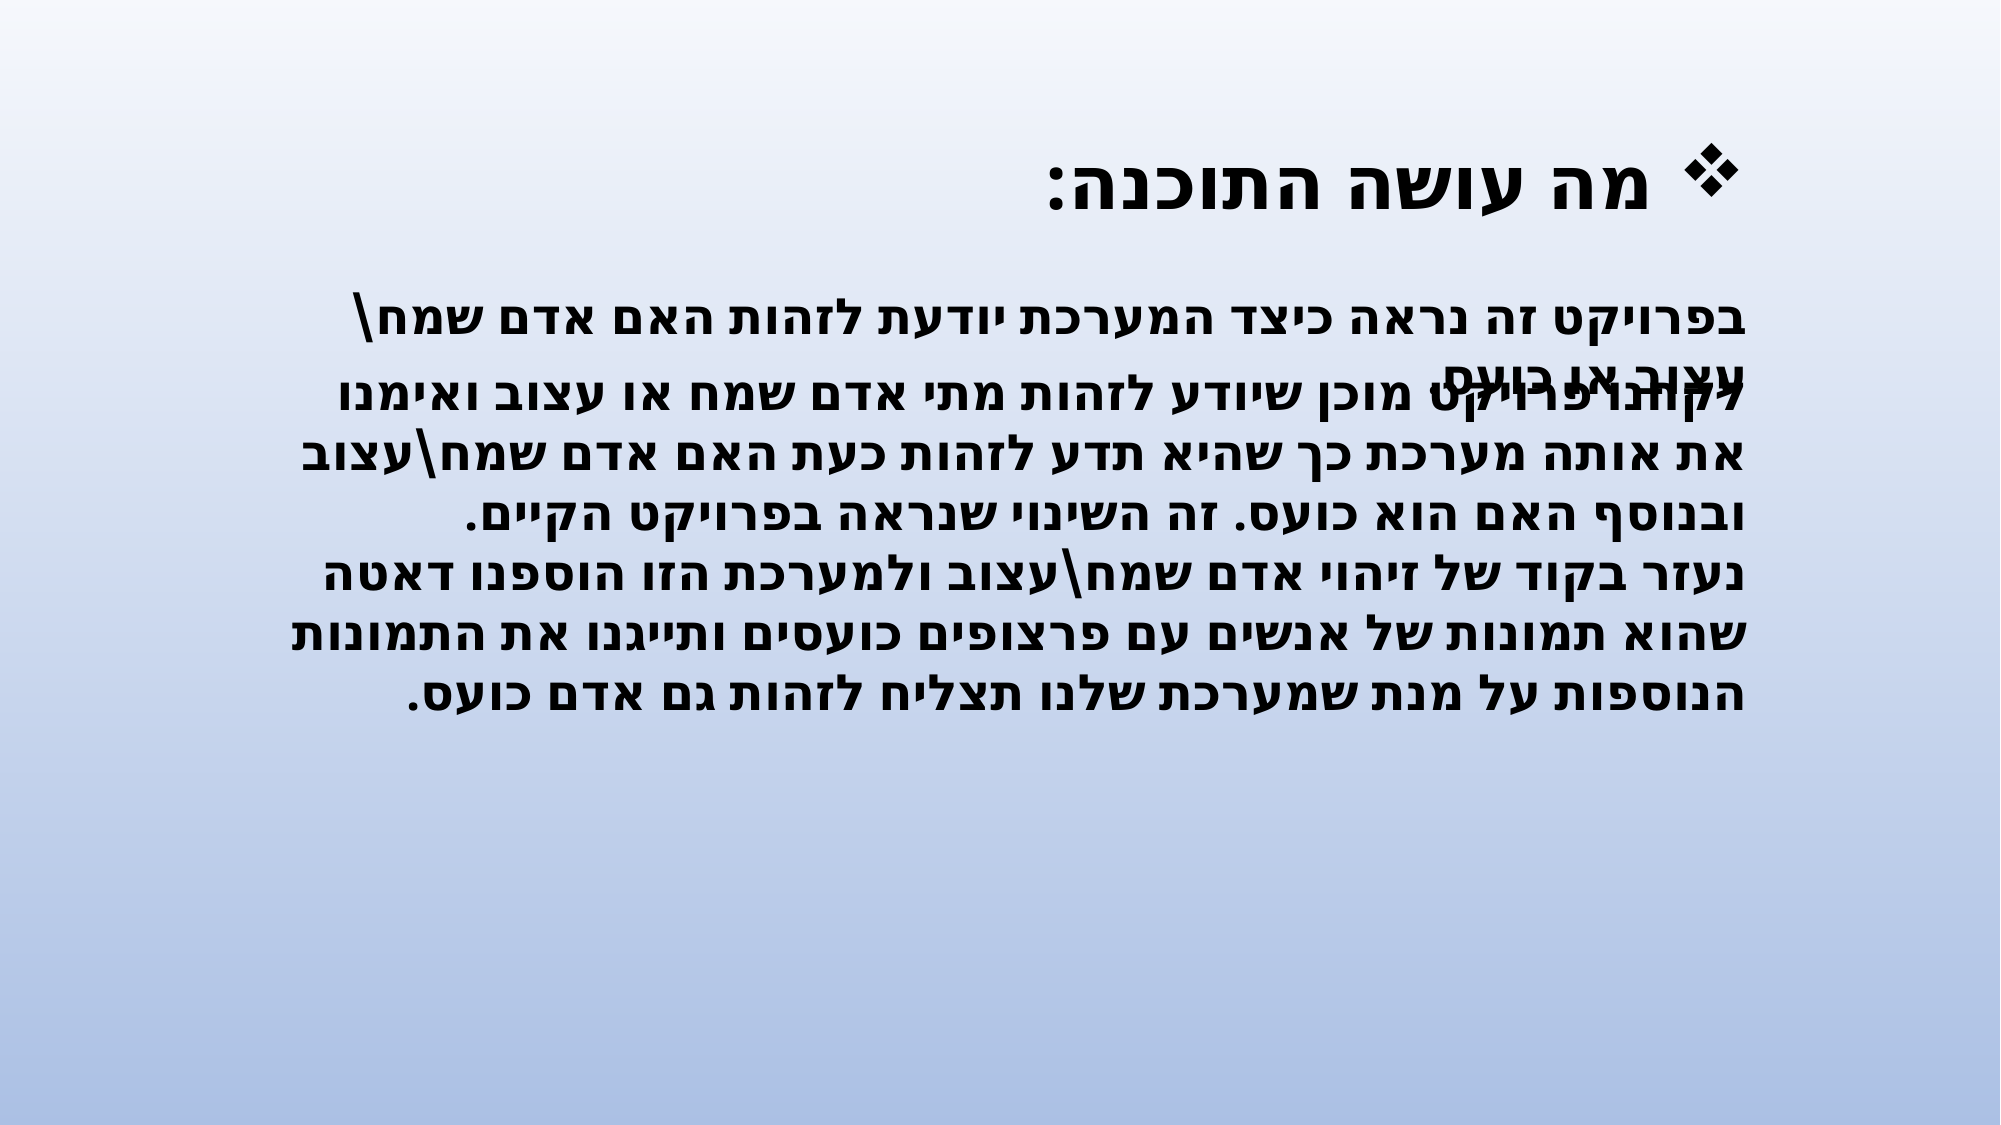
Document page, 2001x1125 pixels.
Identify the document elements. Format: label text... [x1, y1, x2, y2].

text_box לקחנו פרויקט מוכן שיודע לזהות מתי אדם שמח או עצוב ואימנו את אותה מערכת כך שהיא תדע לזהות כעת האם אדם שמח\עצוב ובנוסף האם הוא כועס. זה השינוי שנראה בפרויקט הקיים. נעזר בקוד של זיהוי אדם שמח\עצוב ולמערכת הזו הוספנו דאטה שהוא תמונות של אנשים עם פרצופים כועסים ותייגנו את התמונות הנוספות על מנת שמערכת שלנו תצליח לזהות גם אדם כועס. [237, 412, 1763, 728]
text_box מה עושה התוכנה: בפרויקט זה נראה כיצד המערכת יודעת לזהות האם אדם שמח\עצוב או כועס. [237, 127, 1763, 412]
